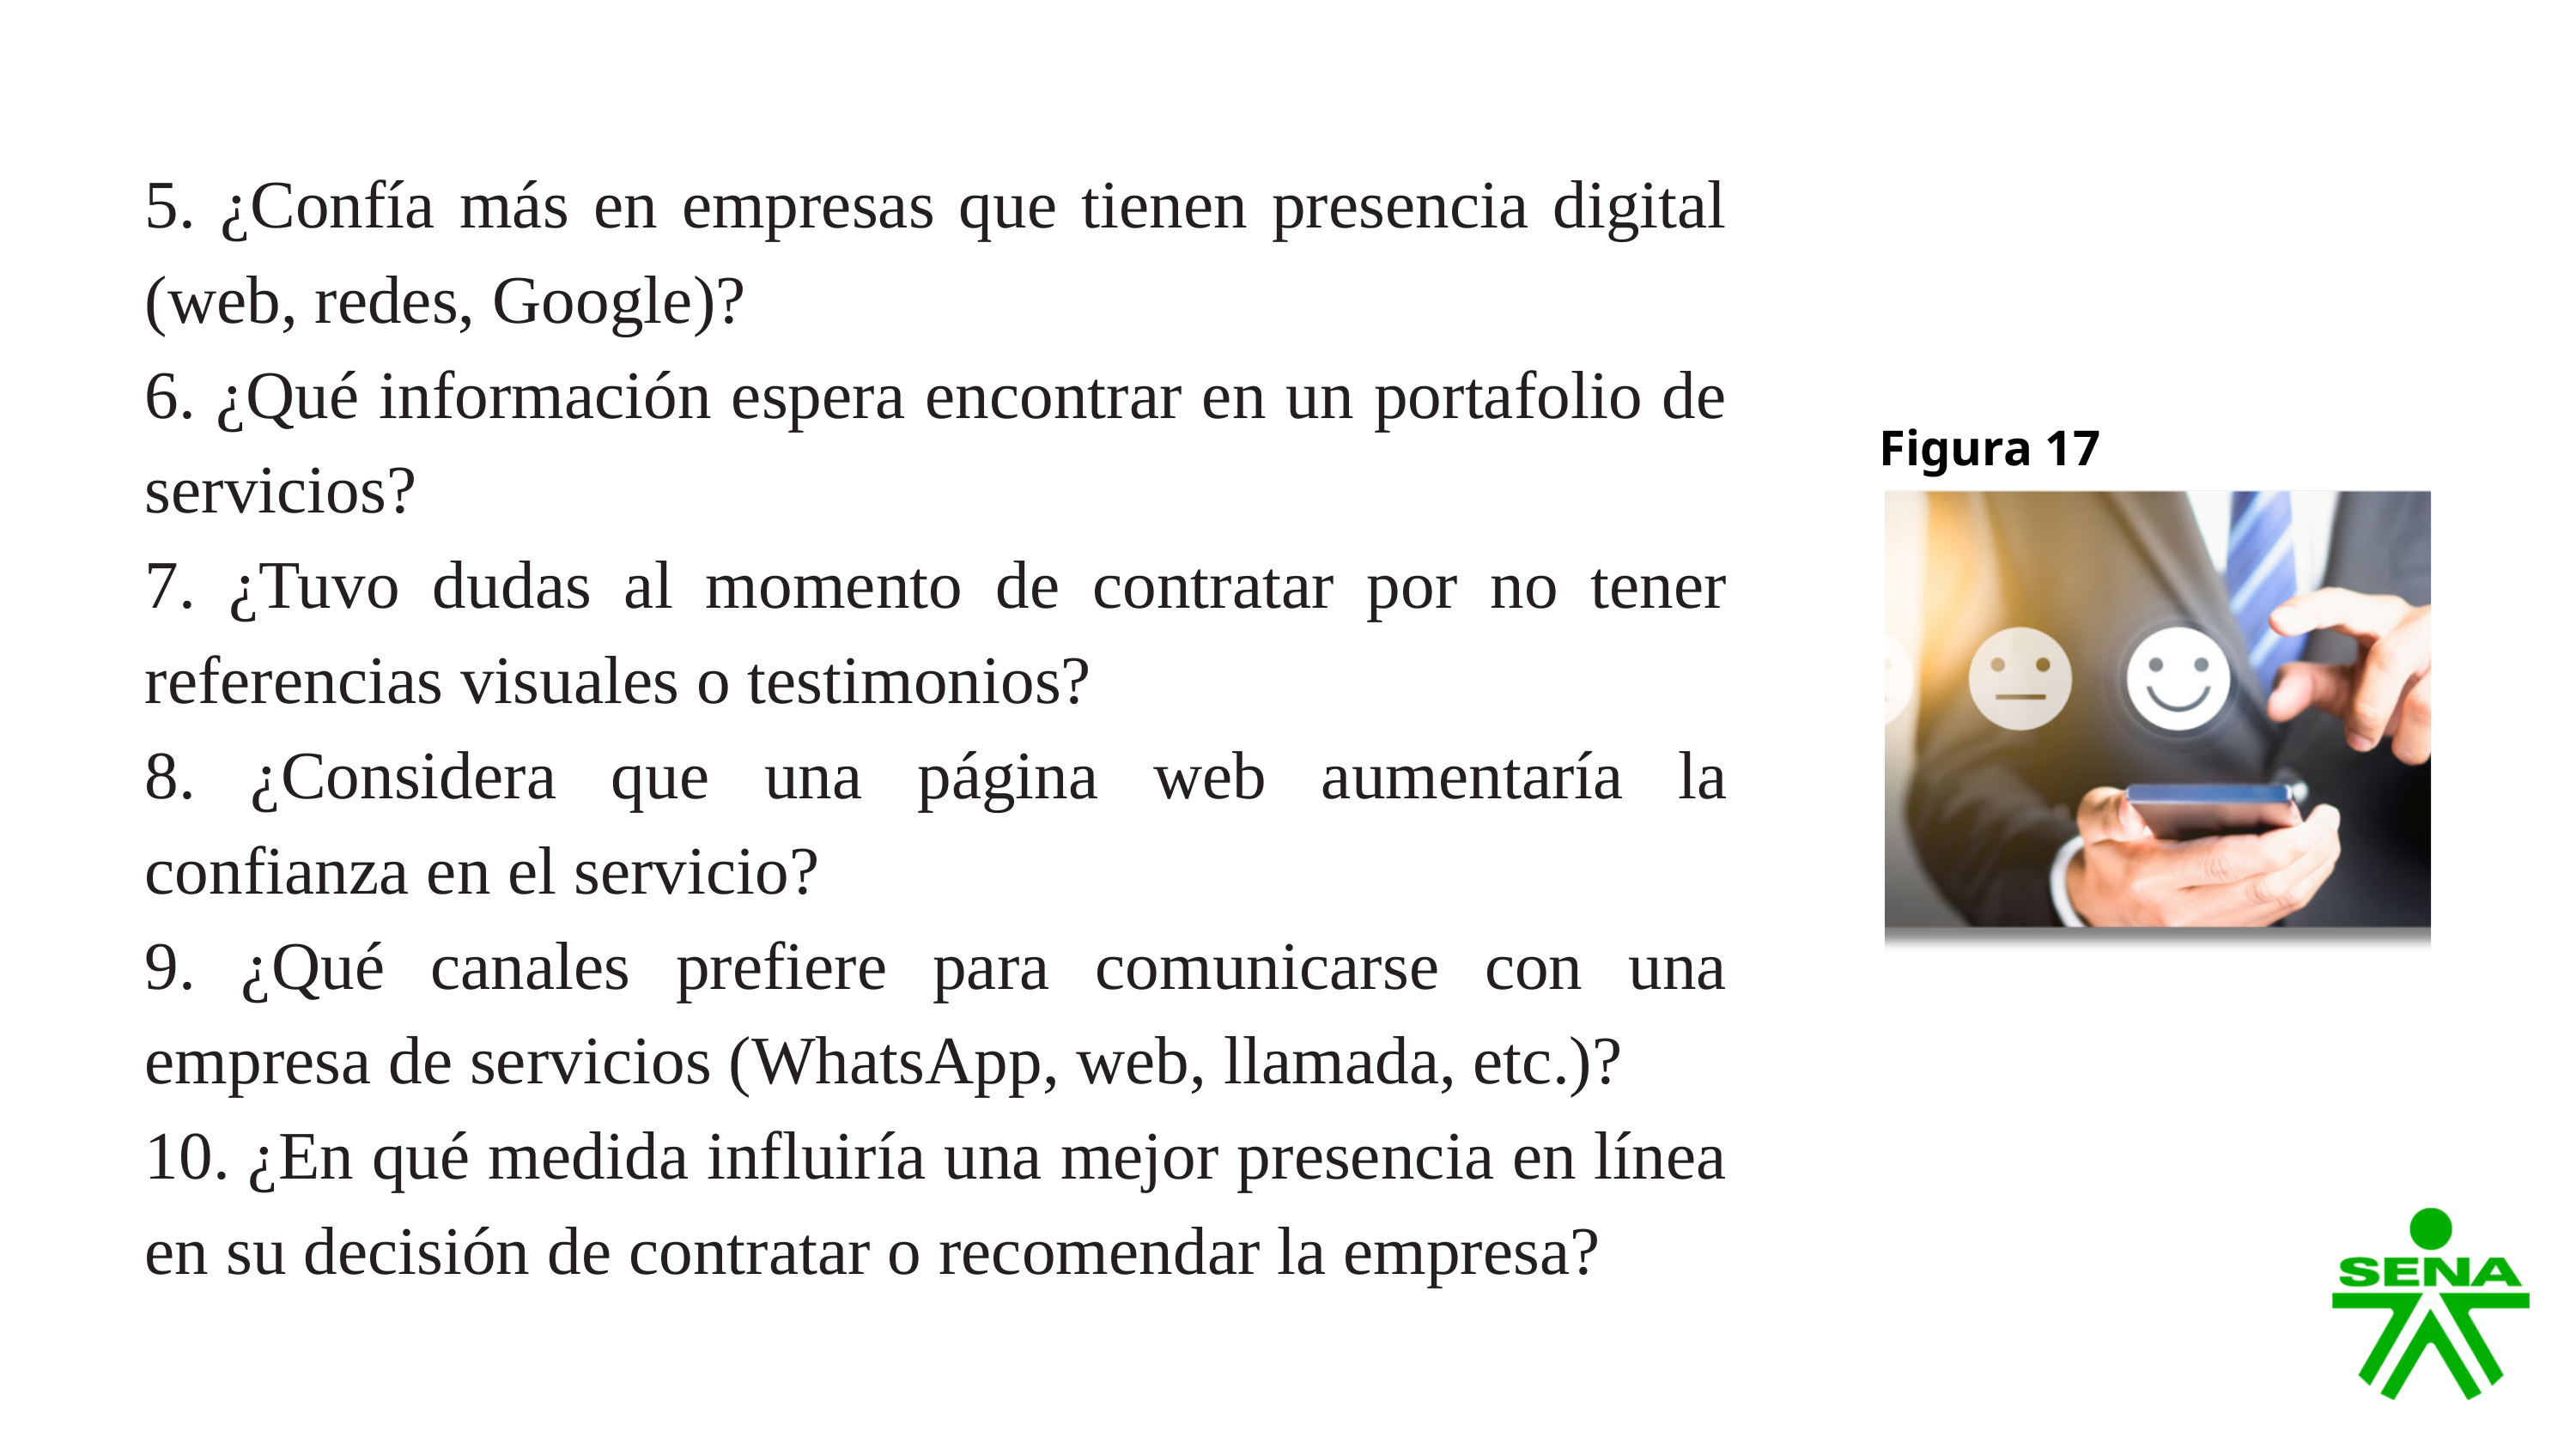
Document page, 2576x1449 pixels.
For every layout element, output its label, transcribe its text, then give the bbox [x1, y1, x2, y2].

text_box Figura 17 [1821, 408, 2159, 476]
text_box [2332, 1207, 2530, 1401]
text_box 5. ¿Confía más en empresas que tienen presencia digital (web, redes, Google)? 6. ¿Qué información espera encontrar en un portafolio de servicios? 7. ¿Tuvo dudas al momento de contratar por no tener referencias visuales o testimonios? 8. ¿Considera que una página web aumentaría la confianza en el servicio? 9. ¿Qué canales prefiere para comunicarse con una empresa de servicios (WhatsApp, web, llamada, etc.)? 10. ¿En qué medida influiría una mejor presencia en línea en su decisión de contratar o recomendar la empresa? [144, 146, 1729, 1288]
text_box [1885, 490, 2432, 959]
